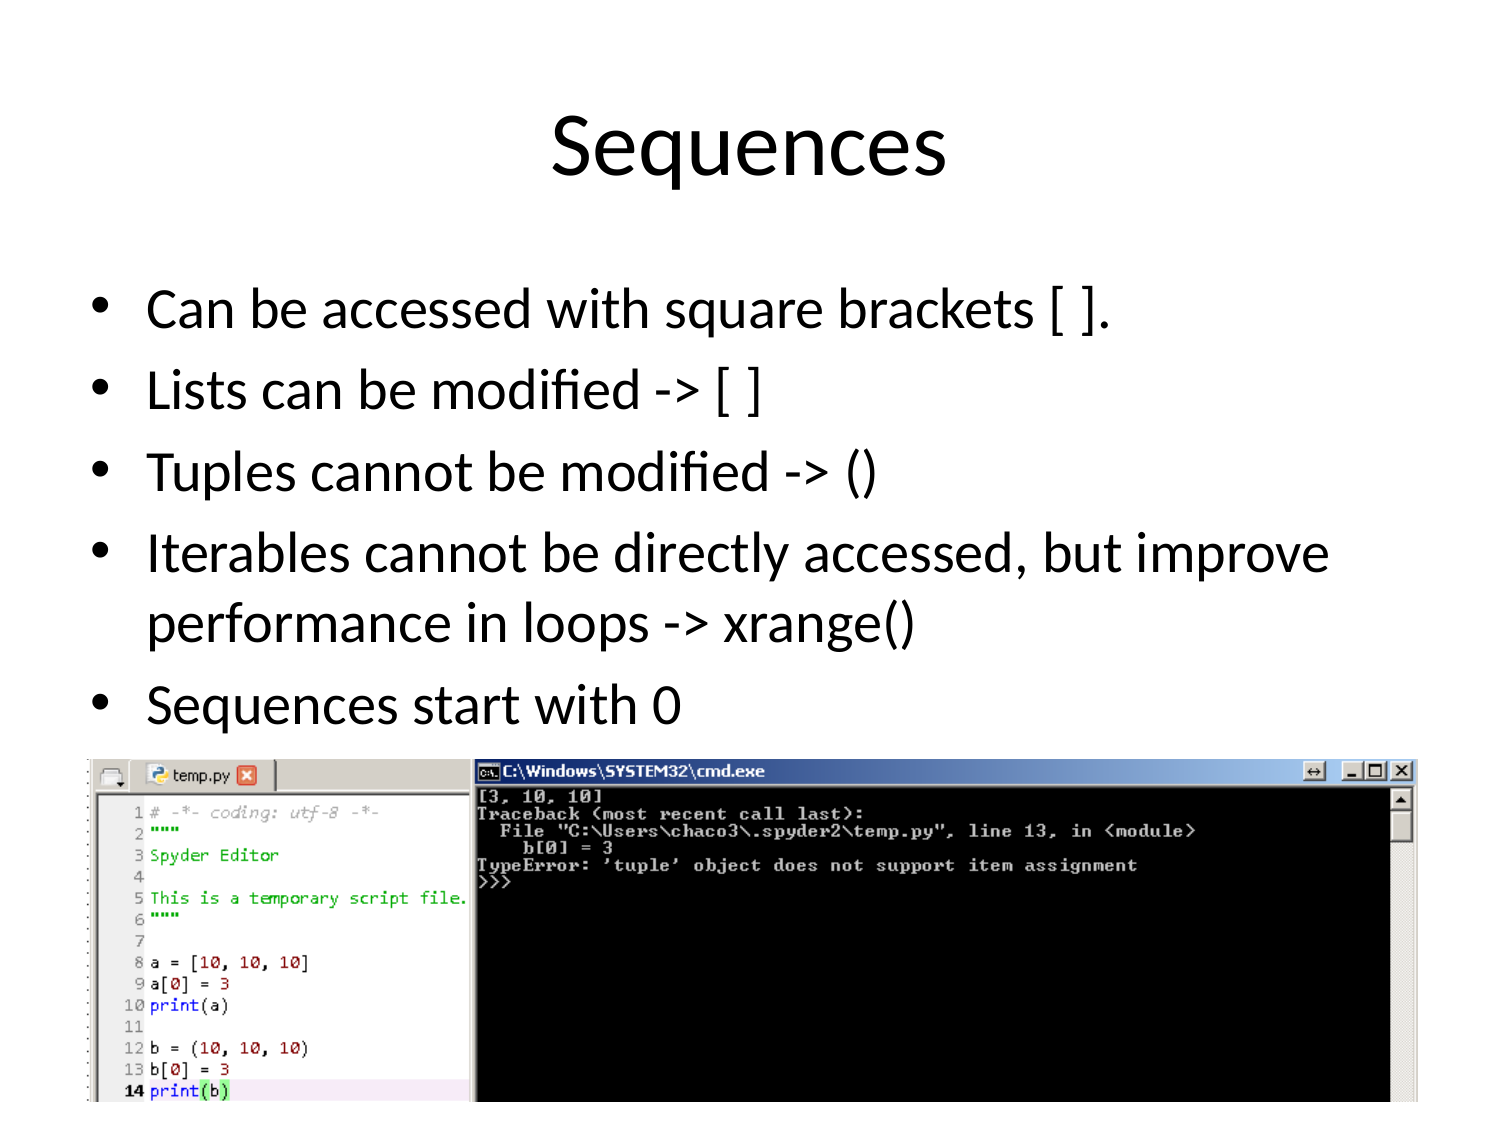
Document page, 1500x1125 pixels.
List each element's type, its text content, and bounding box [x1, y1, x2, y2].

picture [81, 759, 1419, 1102]
title Sequences [75, 45, 1425, 233]
list Can be accessed with square brackets [ ]. Lists can be modified -> [ ] Tuples cannot be modified -> () Iterables cannot be directly accessed, but improve performance in loops -> xrange() Sequences start with 0 [75, 262, 1425, 1005]
